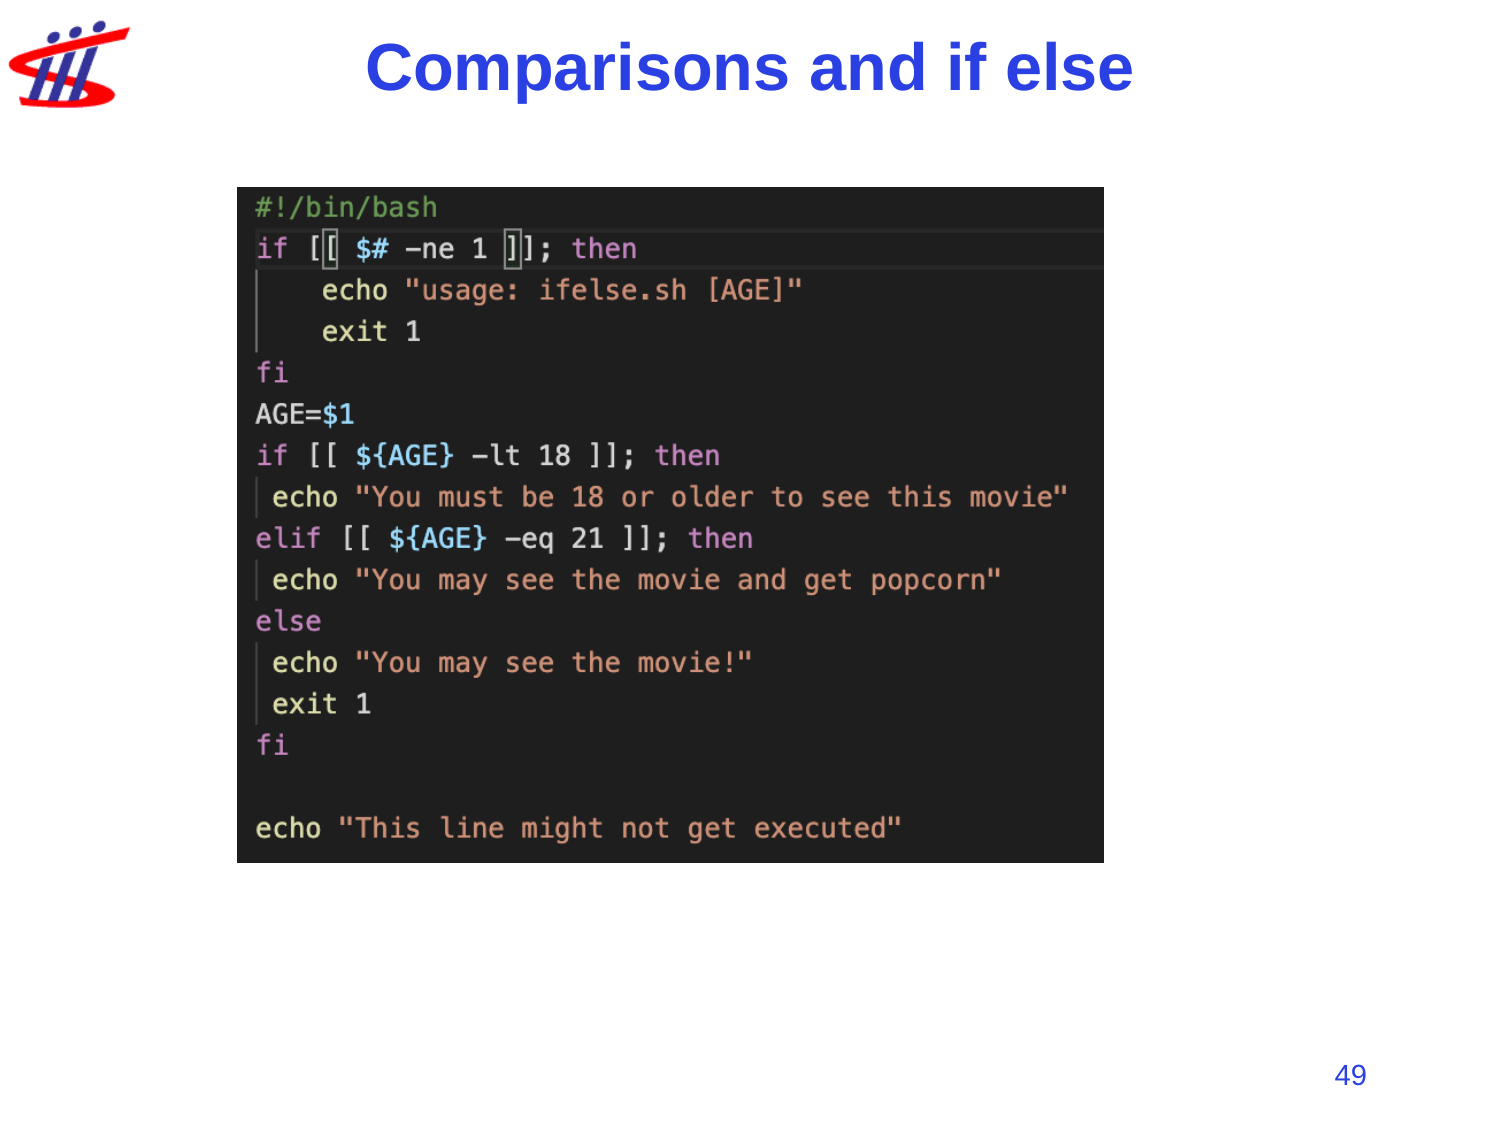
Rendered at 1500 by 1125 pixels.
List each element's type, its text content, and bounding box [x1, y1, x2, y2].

picture [6, 12, 137, 113]
picture [237, 187, 1104, 863]
title Comparisons and if else [162, 24, 1338, 113]
